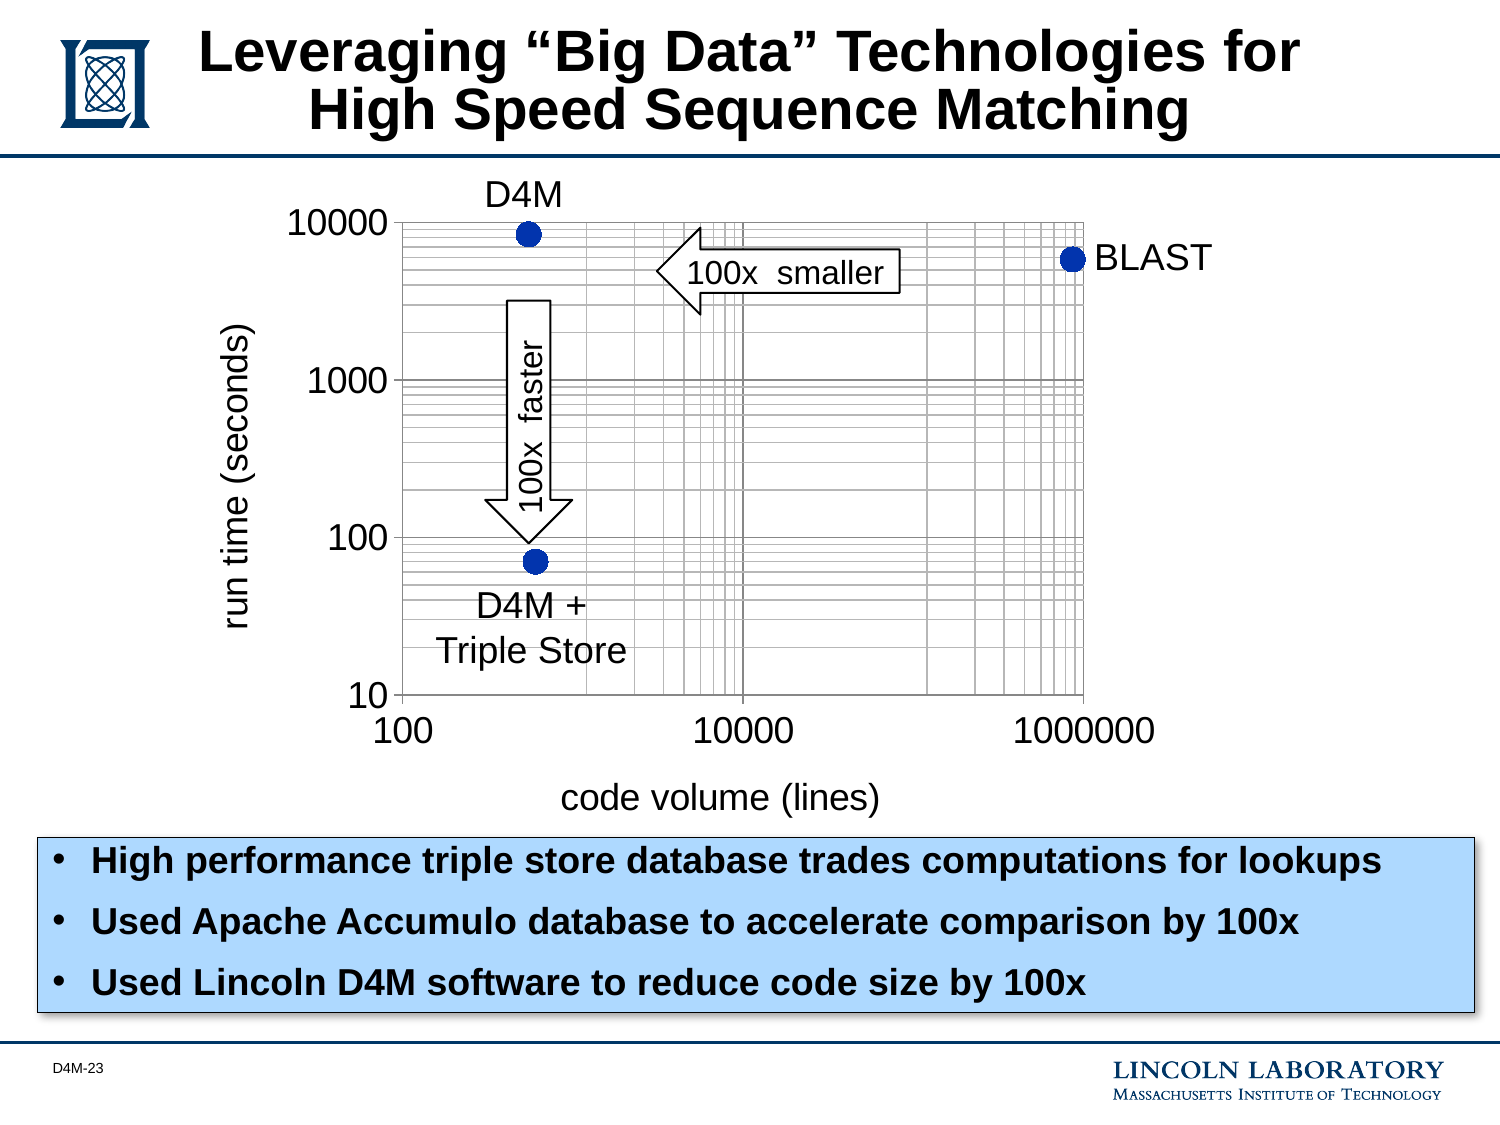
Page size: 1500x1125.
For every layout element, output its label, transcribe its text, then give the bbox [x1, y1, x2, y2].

list High performance triple store database trades computations for lookups Used Apache Accumulo database to accelerate comparison by 100x Used Lincoln D4M software to reduce code size by 100x [37, 837, 1475, 1013]
picture [1111, 1061, 1444, 1100]
title Leveraging “Big Data” Technologies for High Speed Sequence Matching [154, 16, 1346, 151]
picture [60, 40, 150, 128]
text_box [174, 162, 1229, 856]
